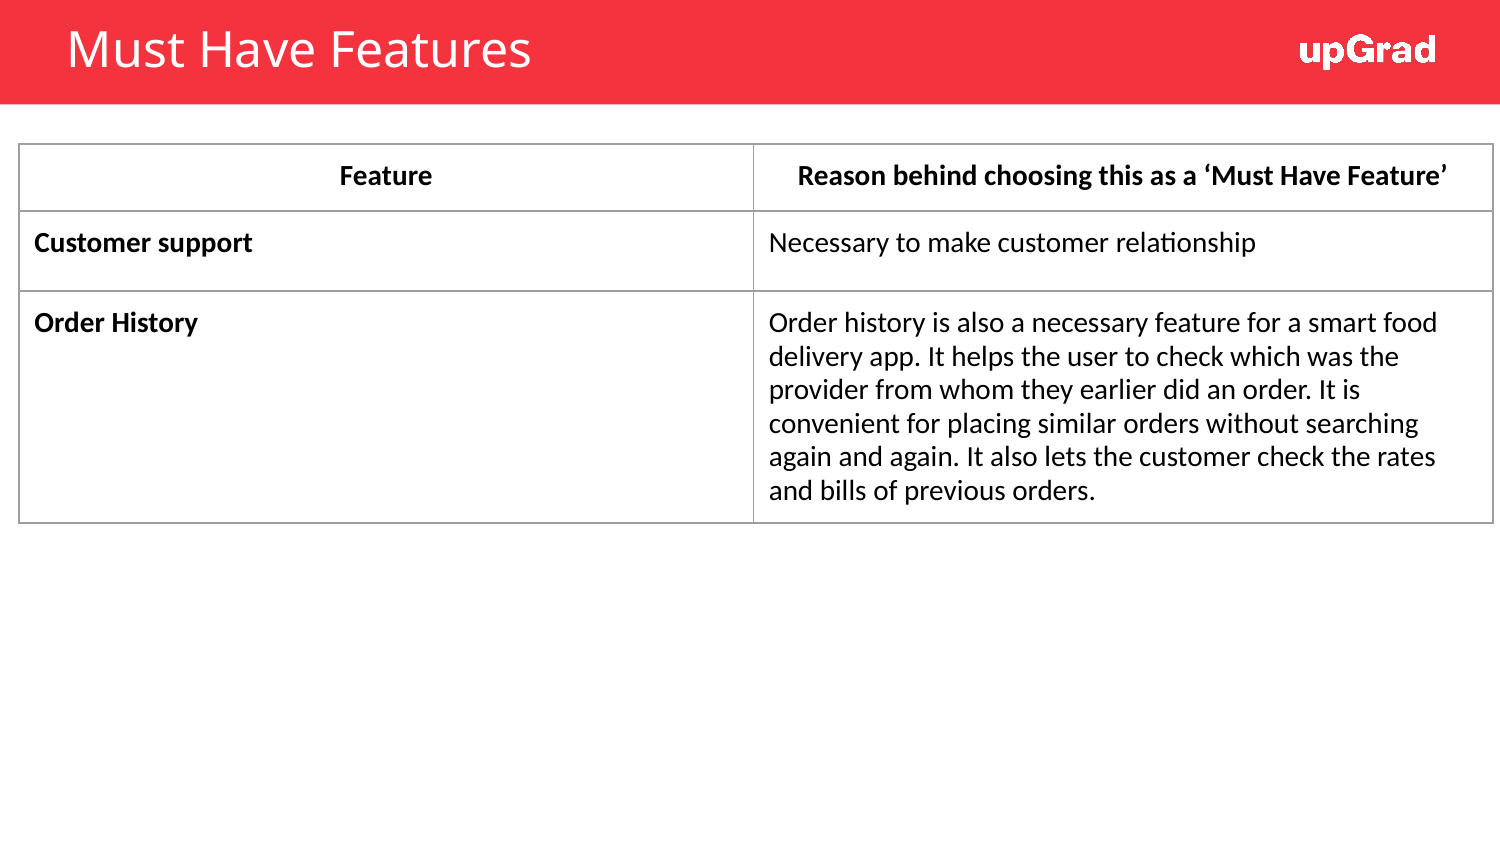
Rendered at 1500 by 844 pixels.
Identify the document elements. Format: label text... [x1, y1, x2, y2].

table_cell Necessary to make customer relationship [754, 212, 1492, 290]
table_cell Order History [20, 292, 753, 522]
picture [1300, 34, 1435, 70]
table_cell Customer support [20, 212, 753, 290]
table_header Reason behind choosing this as a ‘Must Have Feature’ [754, 145, 1492, 210]
table_cell Order history is also a necessary feature for a smart food delivery app. It helps the user to check which was the provider from whom they earlier did an order. It is convenient for placing similar orders without searching again and again. It also lets the customer check the rates and bills of previous orders. [754, 292, 1492, 522]
table_header Feature [20, 145, 753, 210]
title Must Have Features [51, 20, 665, 83]
